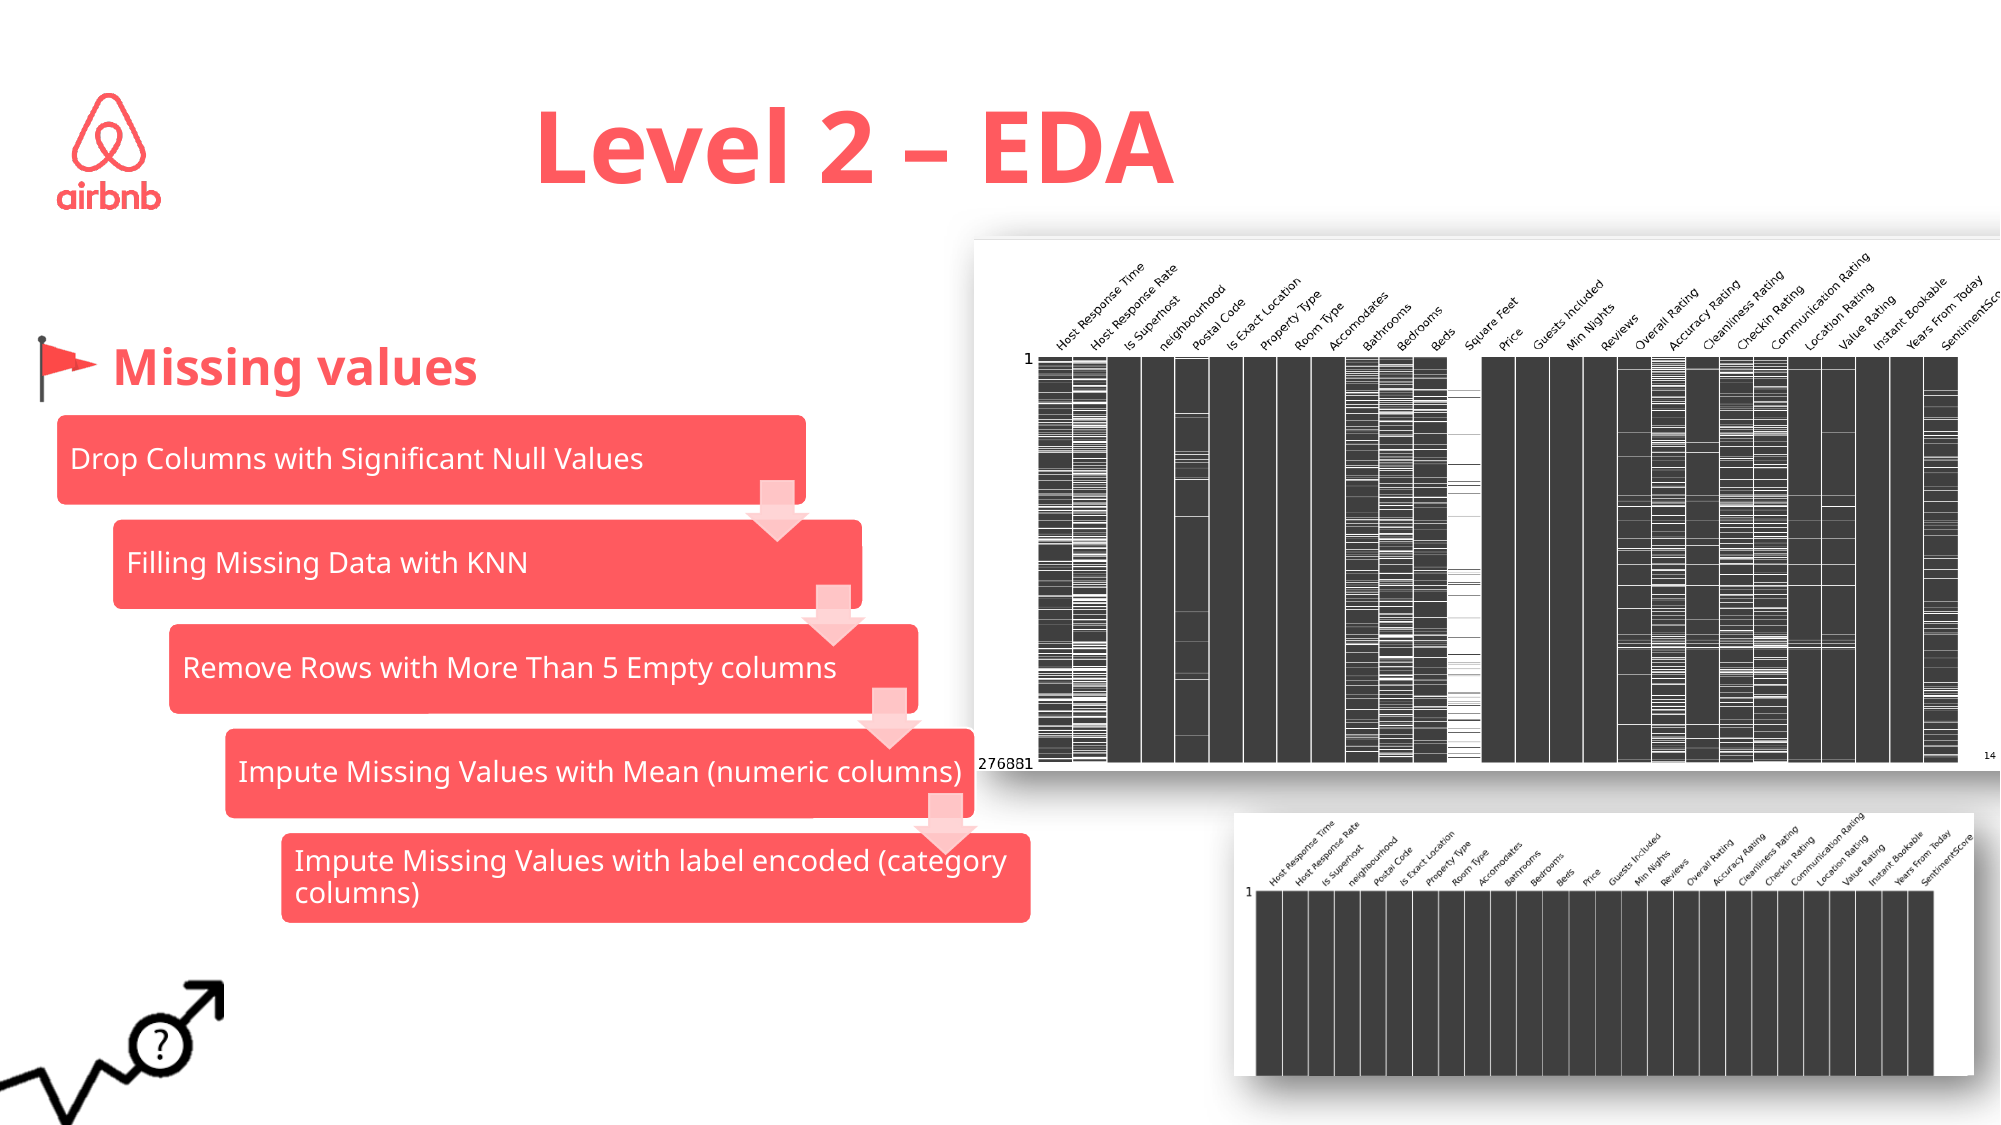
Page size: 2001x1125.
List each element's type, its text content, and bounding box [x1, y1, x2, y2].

title Level 2 – EDA [29, 89, 1705, 213]
picture [974, 236, 2000, 771]
picture [1234, 813, 1974, 1076]
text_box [55, 414, 1032, 924]
text_box Missing values [119, 328, 569, 403]
picture [5, 309, 119, 423]
picture [0, 929, 224, 1125]
